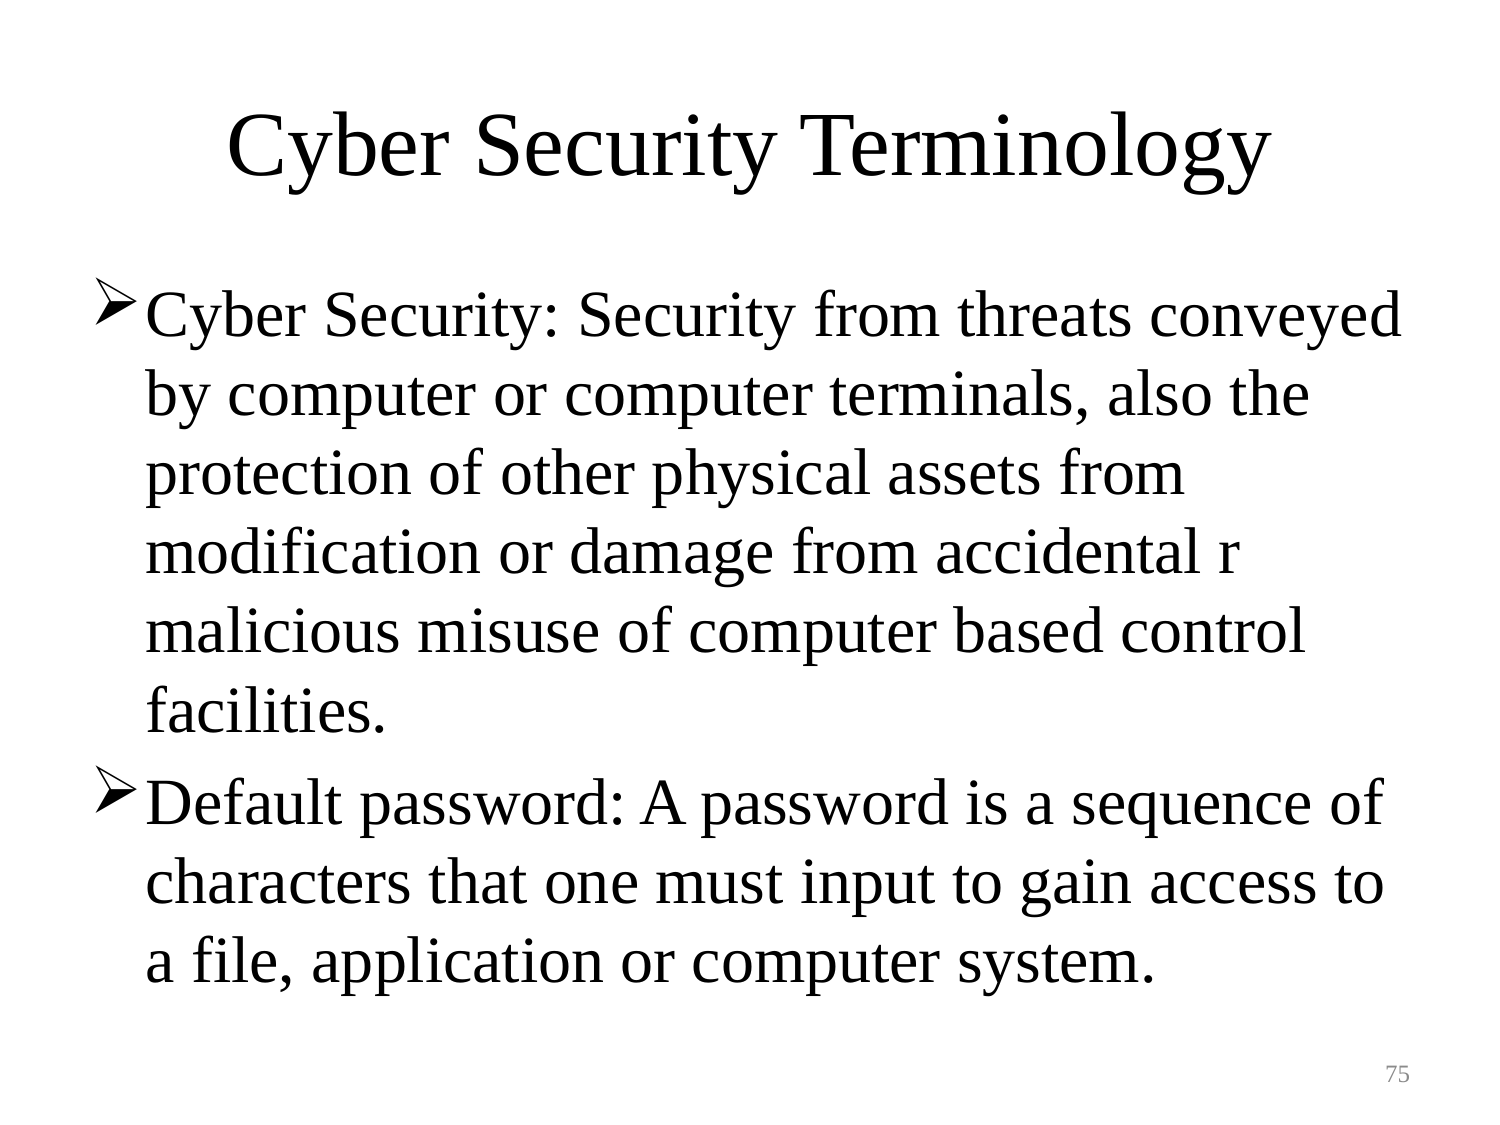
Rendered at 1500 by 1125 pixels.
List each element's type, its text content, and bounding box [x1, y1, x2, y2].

slide_number 75 [1074, 1042, 1425, 1103]
title Cyber Security Terminology [75, 45, 1425, 233]
list Cyber Security: Security from threats conveyed by computer or computer terminals, also the protection of other physical assets from modification or damage from accidental r malicious misuse of computer based control facilities. Default password: A password is a sequence of characters that one must input to gain access to a file, application or computer system. [75, 262, 1425, 1005]
